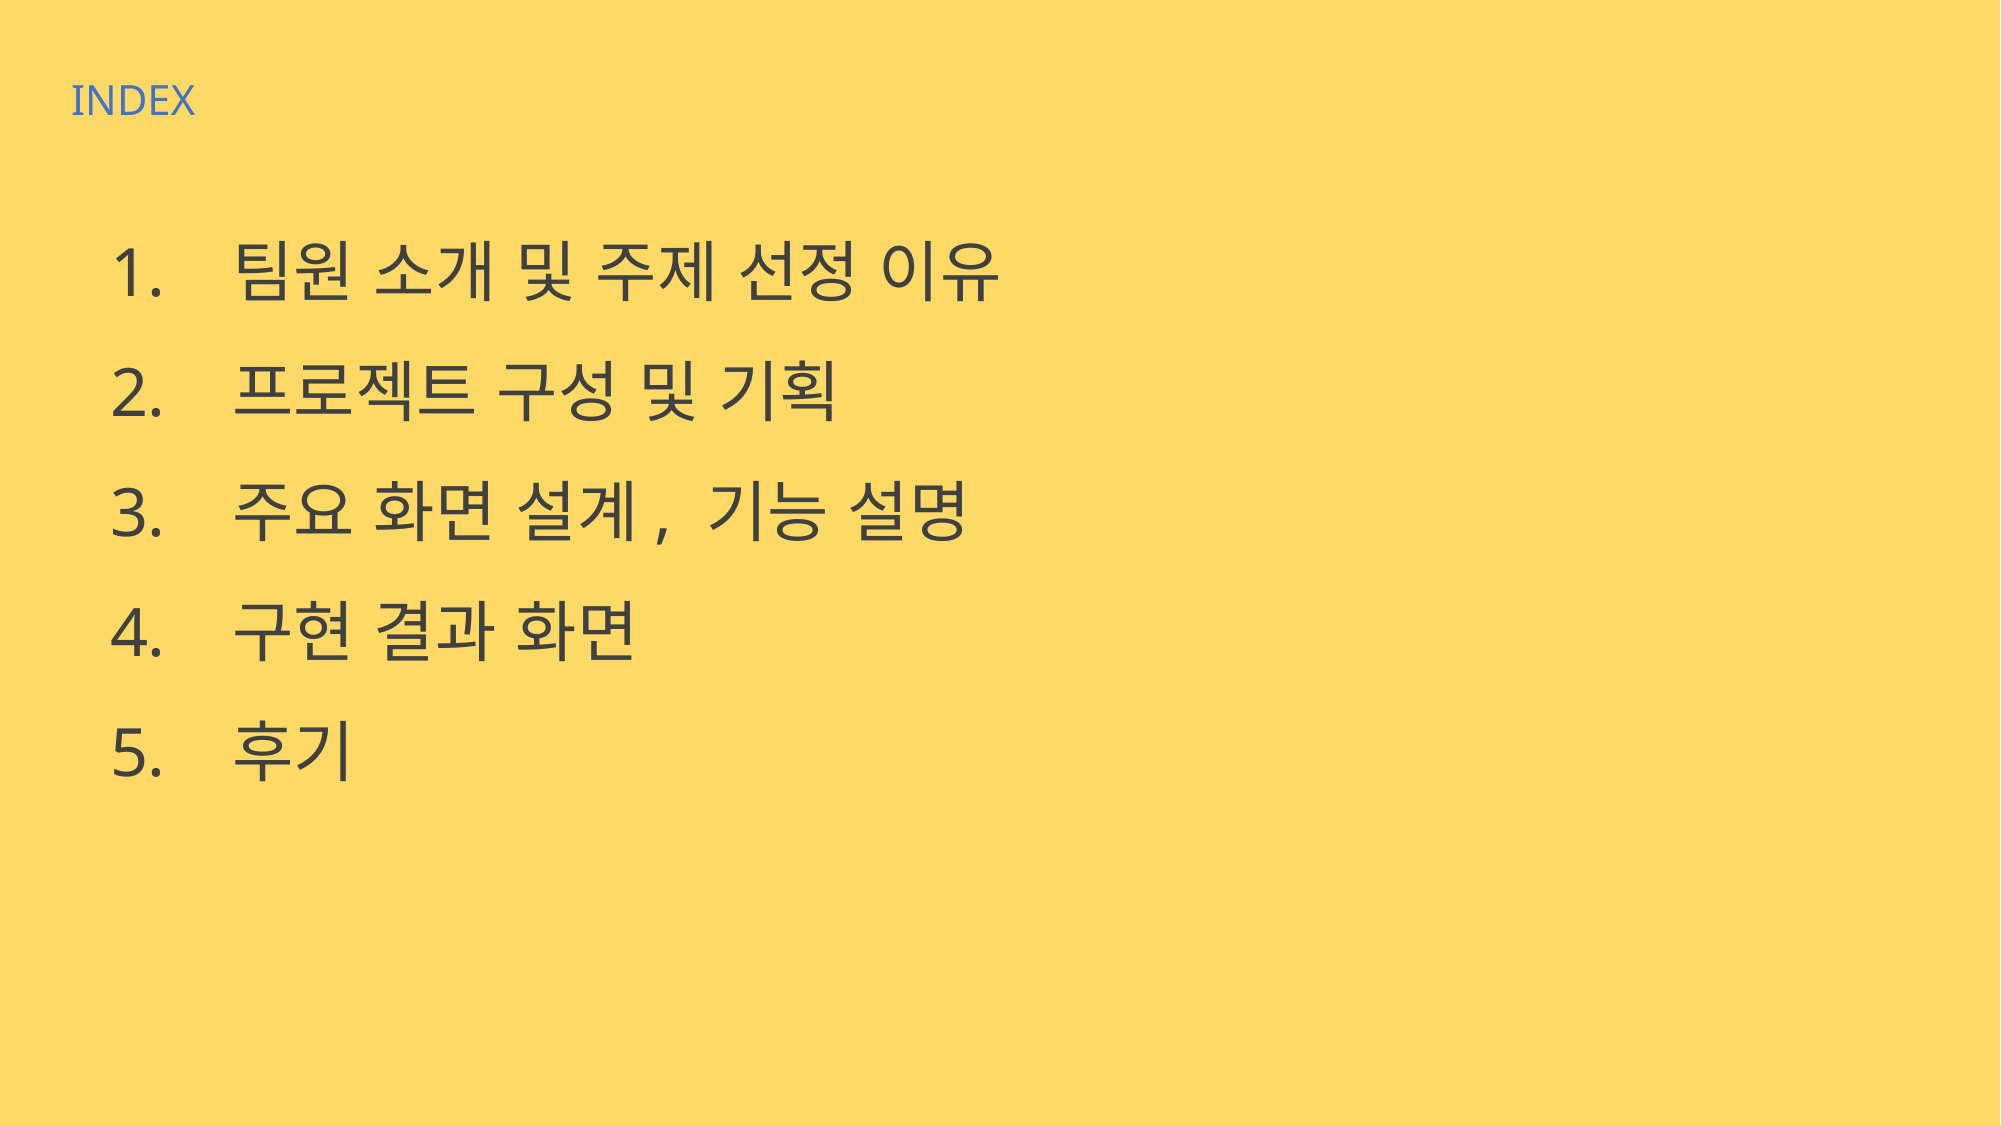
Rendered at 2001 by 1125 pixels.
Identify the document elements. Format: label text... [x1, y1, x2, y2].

text_box INDEX [56, 66, 600, 132]
text_box 팀원 소개 및 주제 선정 이유 프로젝트 구성 및 기획 주요 화면 설계, 기능 설명 구현 결과 화면 후기 [95, 182, 2000, 798]
